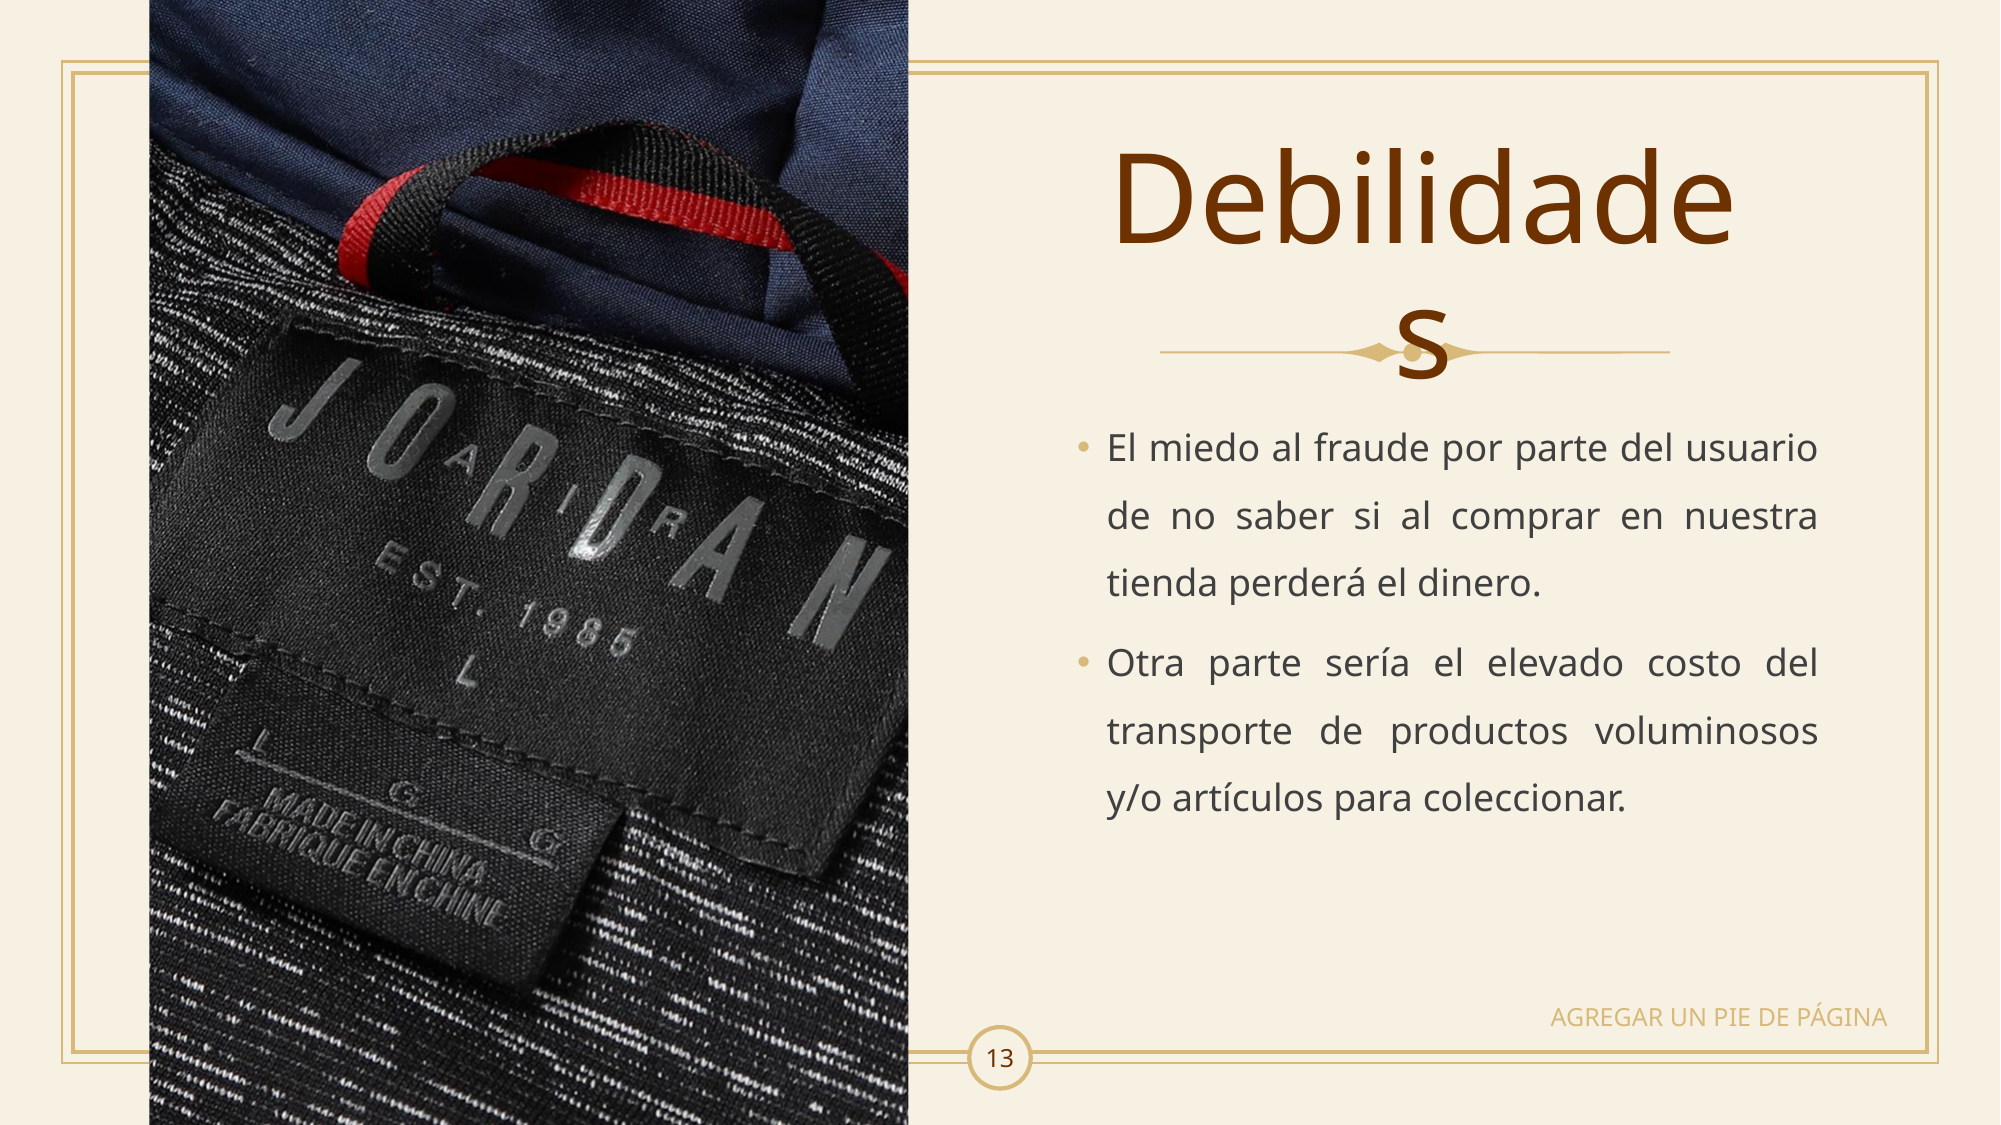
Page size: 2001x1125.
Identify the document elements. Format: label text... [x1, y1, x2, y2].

title Debilidades [1074, 161, 1773, 379]
text_box El miedo al fraude por parte del usuario de no saber si al comprar en nuestra tienda perderá el dinero. Otra parte sería el elevado costo del transporte de productos voluminosos y/o artículos para coleccionar. [1062, 394, 1835, 971]
footer AGREGAR UN PIE DE PÁGINA [1345, 987, 1904, 1047]
slide_number 13 [954, 1029, 1045, 1089]
picture [149, 0, 909, 1125]
